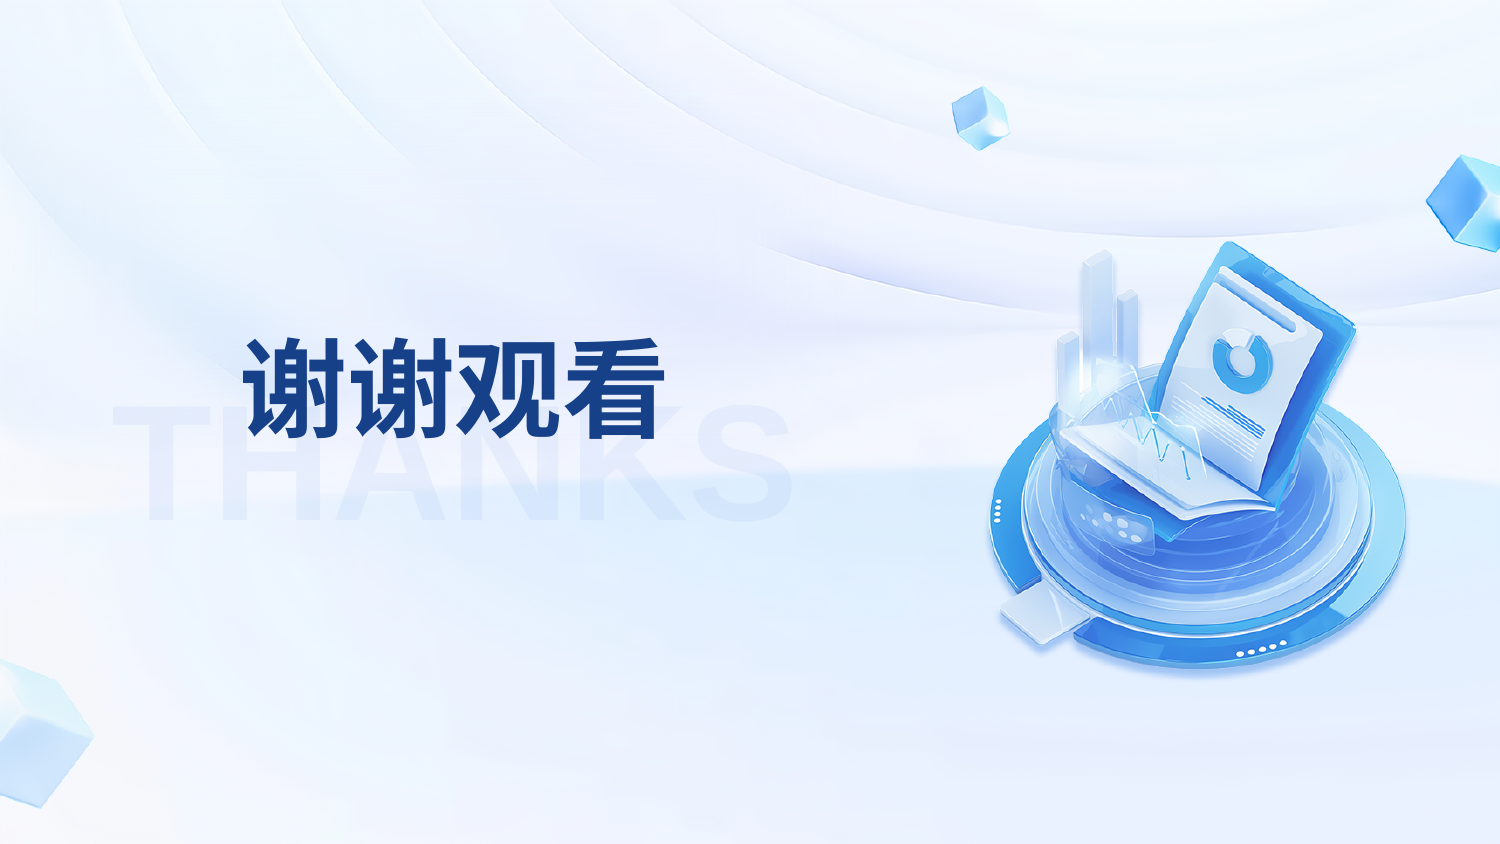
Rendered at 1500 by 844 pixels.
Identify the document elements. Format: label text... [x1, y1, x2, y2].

text_box 谢谢观看 [101, 290, 809, 467]
text_box THANKS [52, 316, 859, 570]
picture [0, 0, 1500, 844]
